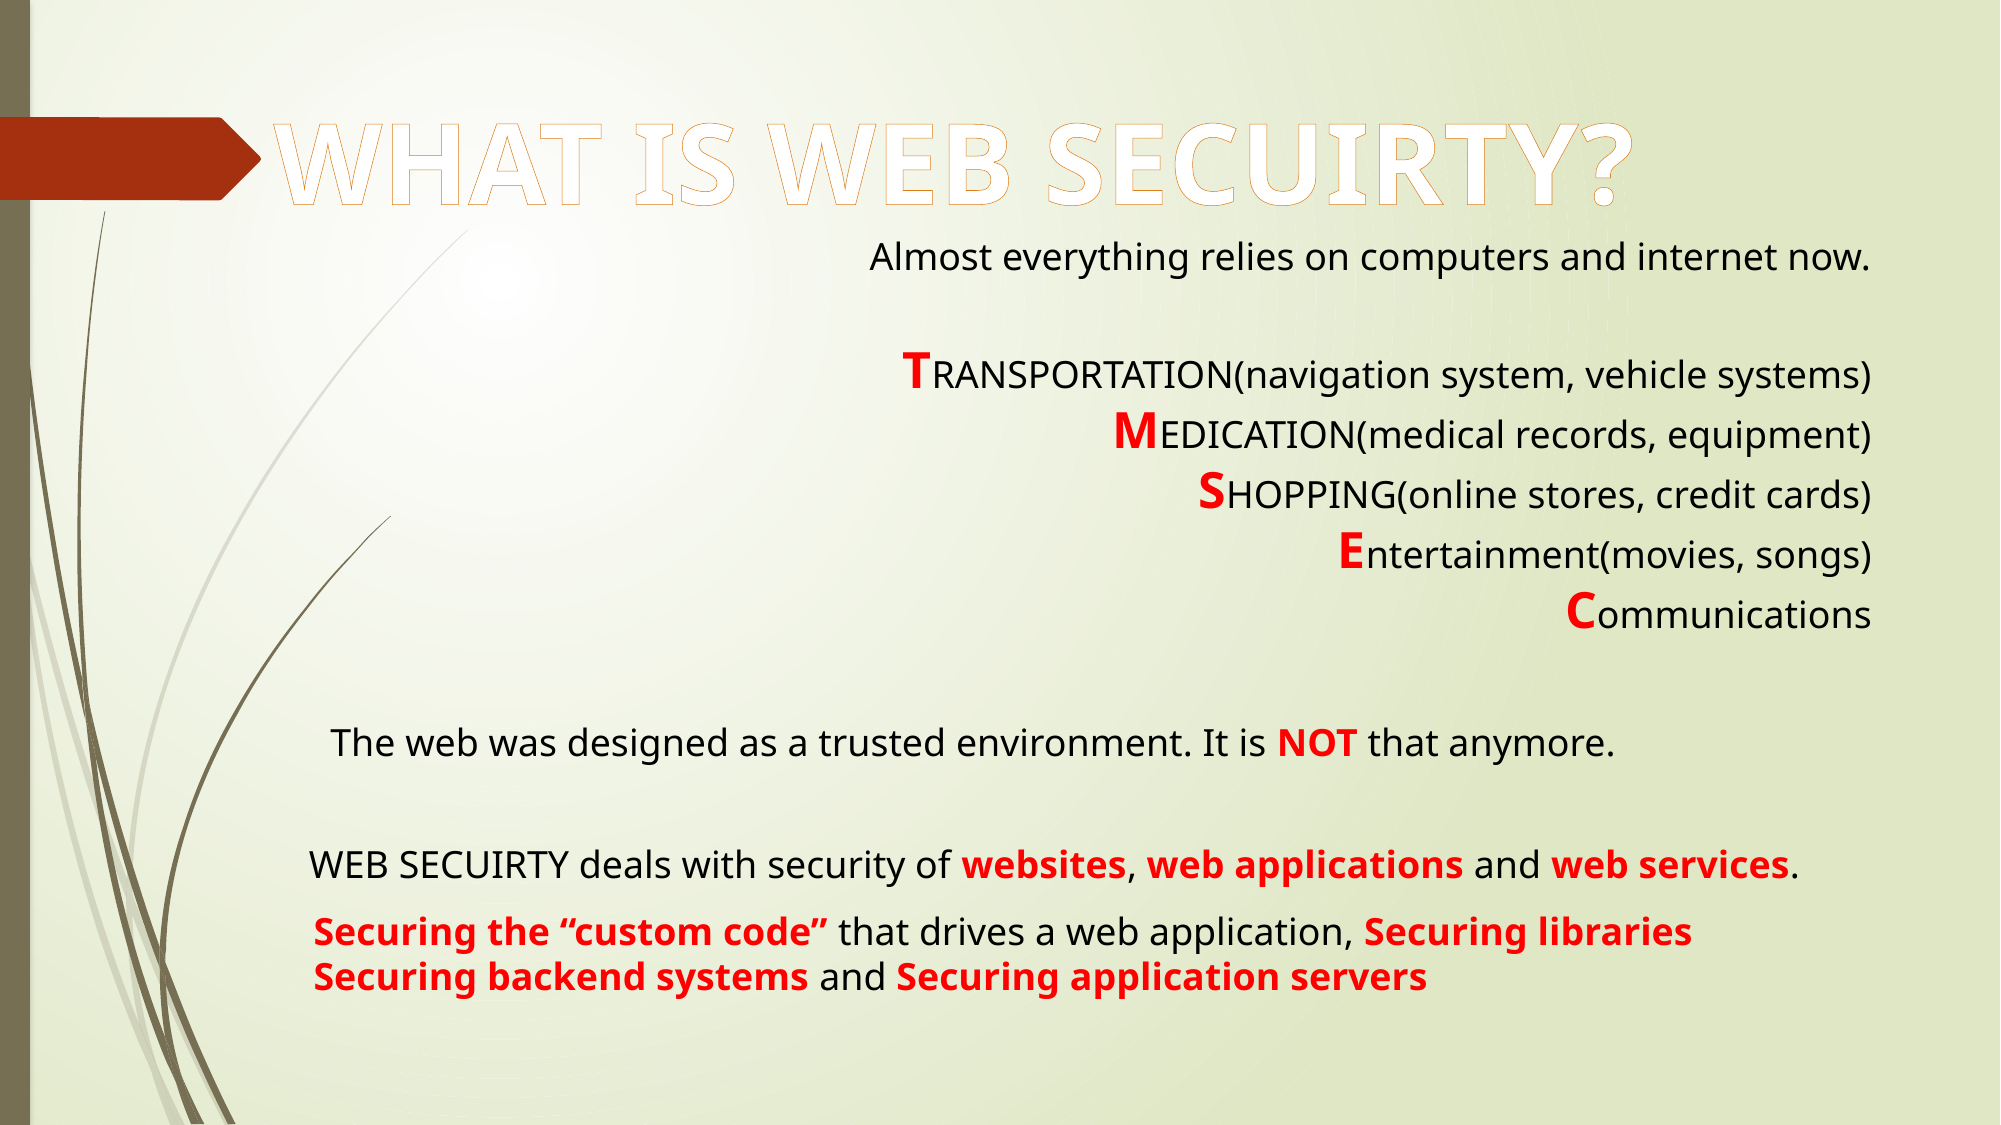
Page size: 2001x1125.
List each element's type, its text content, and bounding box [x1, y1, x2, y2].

text_box Almost everything relies on computers and internet now. TRANSPORTATION(navigation system, vehicle systems) MEDICATION(medical records, equipment) SHOPPING(online stores, credit cards) Entertainment(movies, songs) Communications [698, 225, 1887, 646]
text_box Securing the “custom code” that drives a web application, Securing libraries Securing backend systems and Securing application servers [223, 900, 1768, 1006]
text_box WHAT IS WEB SECUIRTY? [258, 84, 1651, 235]
text_box The web was designed as a trusted environment. It is NOT that anymore. [315, 711, 1631, 772]
text_box WEB SECUIRTY deals with security of websites, web applications and web services. [294, 833, 1815, 894]
